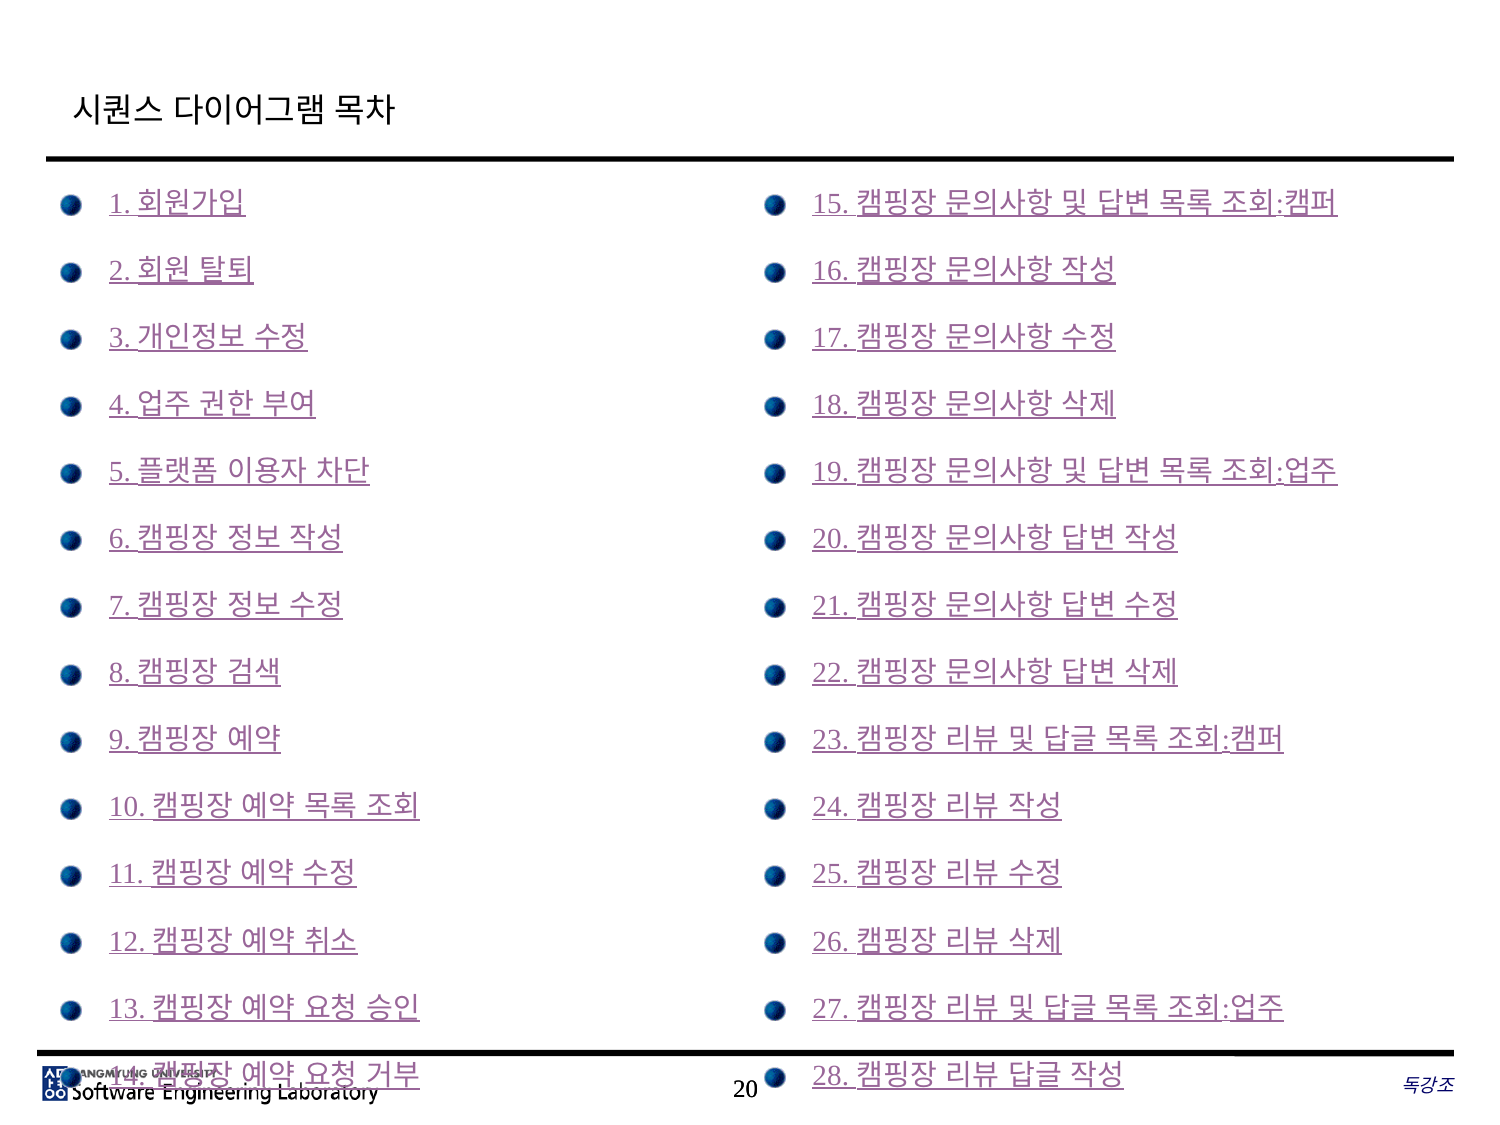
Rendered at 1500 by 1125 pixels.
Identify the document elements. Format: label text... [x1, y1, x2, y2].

picture [764, 463, 786, 484]
picture [60, 932, 82, 954]
text_box 15. 캠핑장 문의사항 및 답변 목록 조회:캠퍼 16. 캠핑장 문의사항 작성 17. 캠핑장 문의사항 수정 18. 캠핑장 문의사항 삭제 19. 캠핑장 문의사항 및 답변 목록 조회:업주 20. 캠핑장 문의사항 답변 작성 21. 캠핑장 문의사항 답변 수정 22. 캠핑장 문의사항 답변 삭제 23. 캠핑장 리뷰 및 답글 목록 조회:캠퍼 24. 캠핑장 리뷰 작성 25. 캠핑장 리뷰 수정 26. 캠핑장 리뷰 삭제 27. 캠핑장 리뷰 및 답글 목록 조회:업주 28. 캠핑장 리뷰 답글 작성 [749, 168, 1402, 1033]
picture [764, 262, 786, 283]
picture [60, 597, 82, 618]
picture [60, 664, 82, 686]
picture [60, 262, 82, 283]
picture [60, 463, 82, 484]
picture [60, 865, 82, 887]
picture [764, 1067, 786, 1088]
picture [60, 1000, 82, 1021]
list 1. 회원가입 2. 회원 탈퇴 3. 개인정보 수정 4. 업주 권한 부여 5. 플랫폼 이용자 차단 6. 캠핑장 정보 작성 7. 캠핑장 정보 수정 8. 캠핑장 검색 9. 캠핑장 예약 10. 캠핑장 예약 목록 조회 11. 캠핑장 예약 수정 12. 캠핑장 예약 취소 13. 캠핑장 예약 요청 승인 14. 캠핑장 예약 요청 거부 [46, 168, 460, 1033]
picture [60, 798, 82, 820]
picture [764, 530, 786, 551]
picture [764, 194, 786, 216]
picture [60, 194, 82, 216]
picture [764, 396, 786, 417]
picture [60, 329, 82, 350]
picture [60, 530, 82, 551]
picture [764, 1000, 786, 1021]
title 시퀀스 다이어그램 목차 [57, 73, 1190, 149]
picture [764, 329, 786, 350]
picture [42, 1066, 382, 1106]
footer 독강조 [994, 1060, 1454, 1110]
picture [764, 731, 786, 753]
picture [764, 664, 786, 686]
picture [60, 396, 82, 417]
picture [764, 798, 786, 820]
picture [764, 597, 786, 618]
picture [60, 731, 82, 753]
picture [764, 865, 786, 887]
picture [764, 932, 786, 954]
